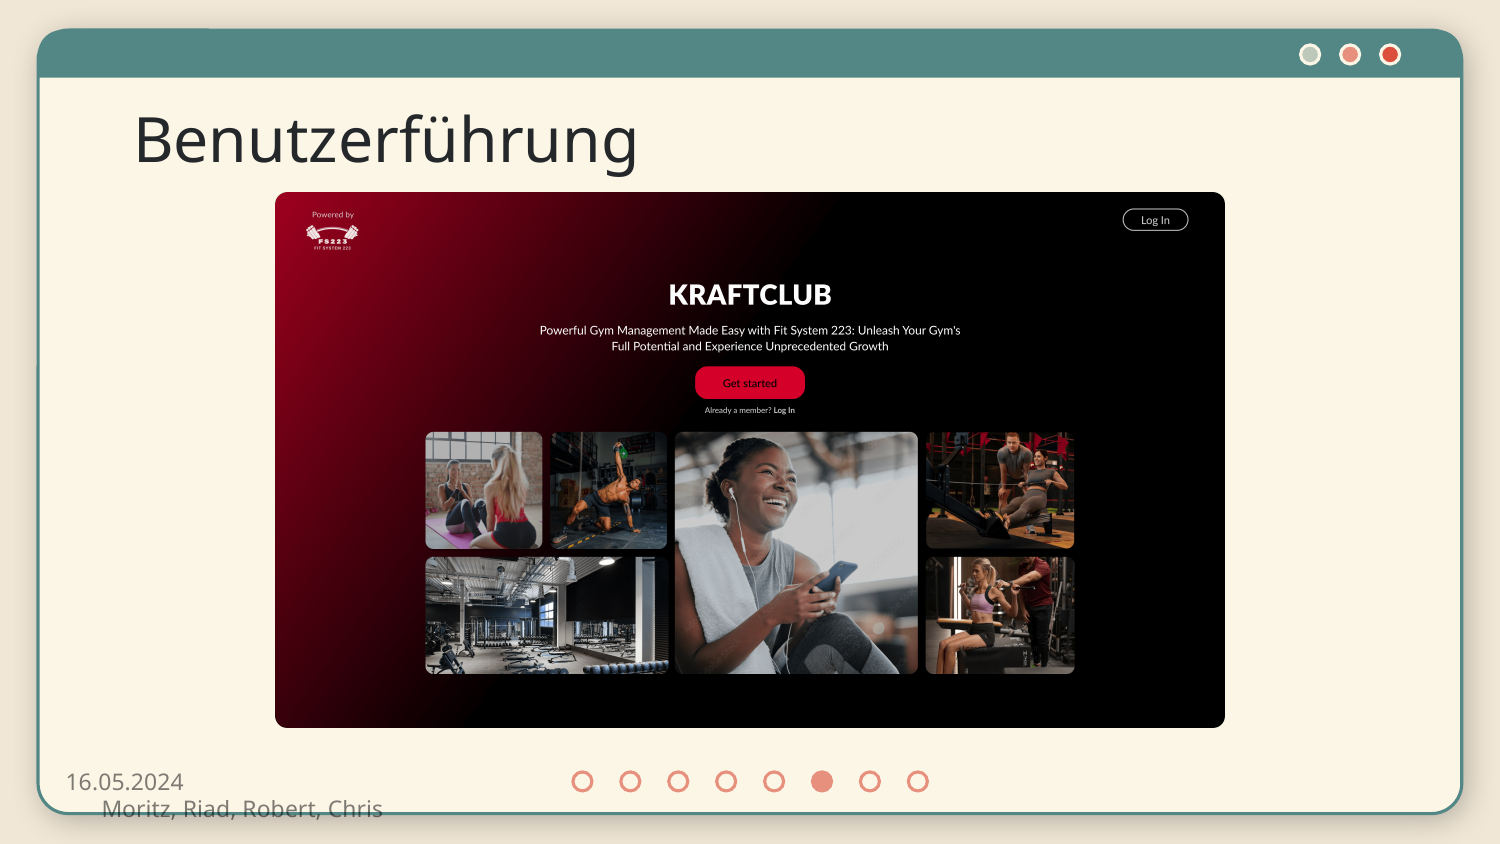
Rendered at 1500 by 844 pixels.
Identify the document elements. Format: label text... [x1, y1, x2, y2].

title Benutzerführung [117, 84, 1383, 181]
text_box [572, 771, 928, 792]
text_box 16.05.2024 Moritz, Riad, Robert, Chris [50, 759, 1453, 830]
picture [274, 192, 1226, 728]
